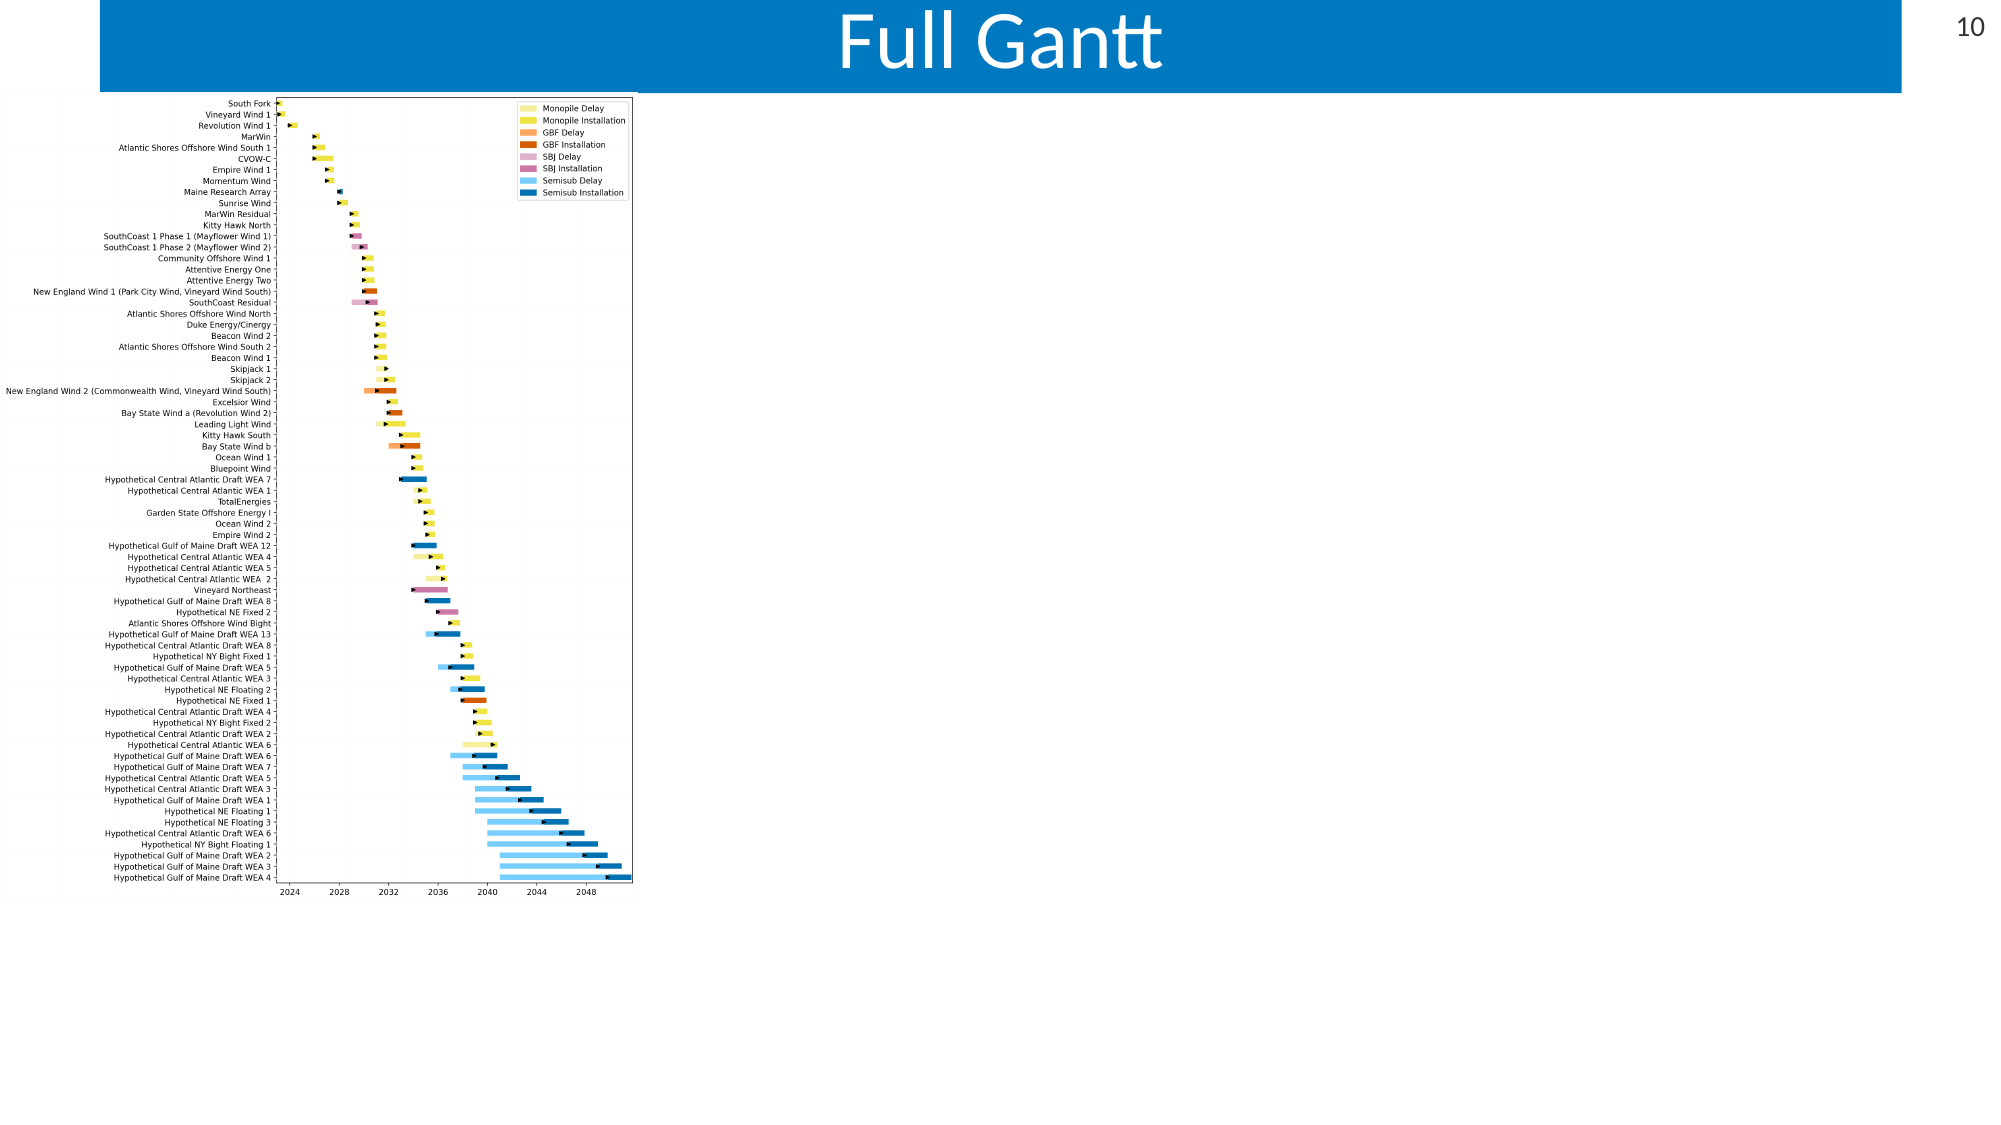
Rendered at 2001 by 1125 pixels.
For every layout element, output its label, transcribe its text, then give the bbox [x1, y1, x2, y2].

picture [0, 92, 638, 903]
title Full Gantt [99, 0, 1902, 94]
